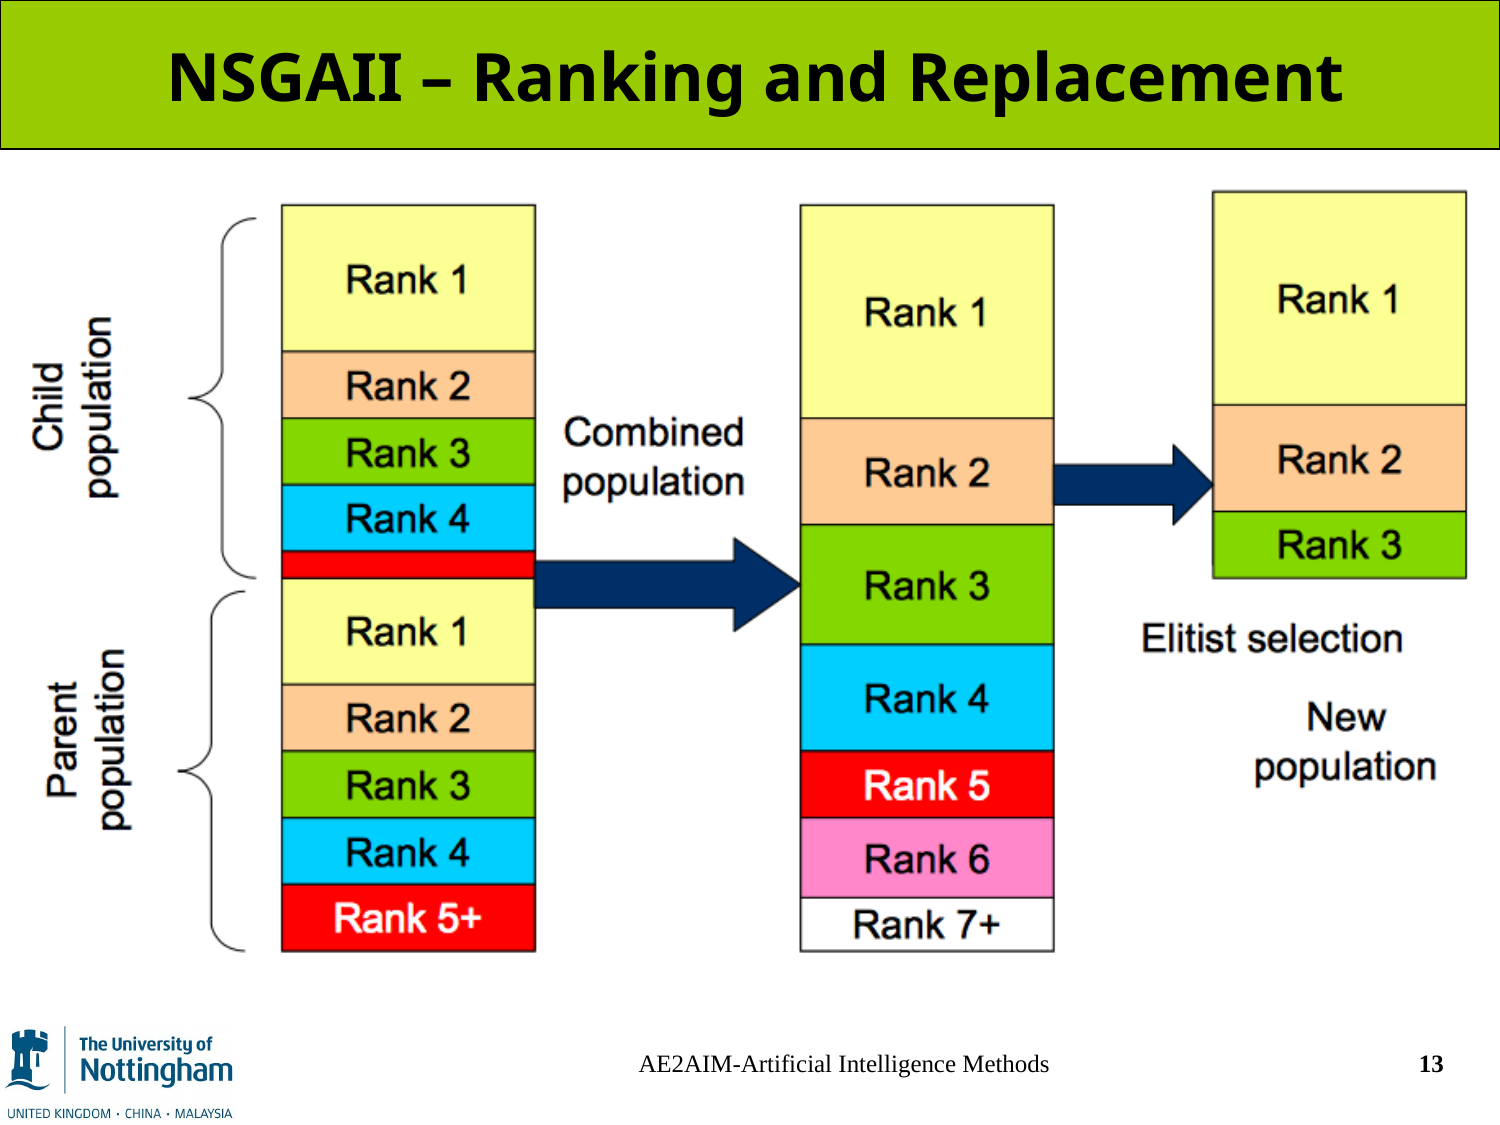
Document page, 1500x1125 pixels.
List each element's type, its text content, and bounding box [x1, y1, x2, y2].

slide_number 13 [1293, 1039, 1460, 1118]
title NSGAII – Ranking and Replacement [41, 11, 1471, 138]
picture [0, 154, 1500, 971]
footer AE2AIM-Artificial Intelligence Methods [430, 1039, 1259, 1118]
picture [0, 1019, 237, 1125]
